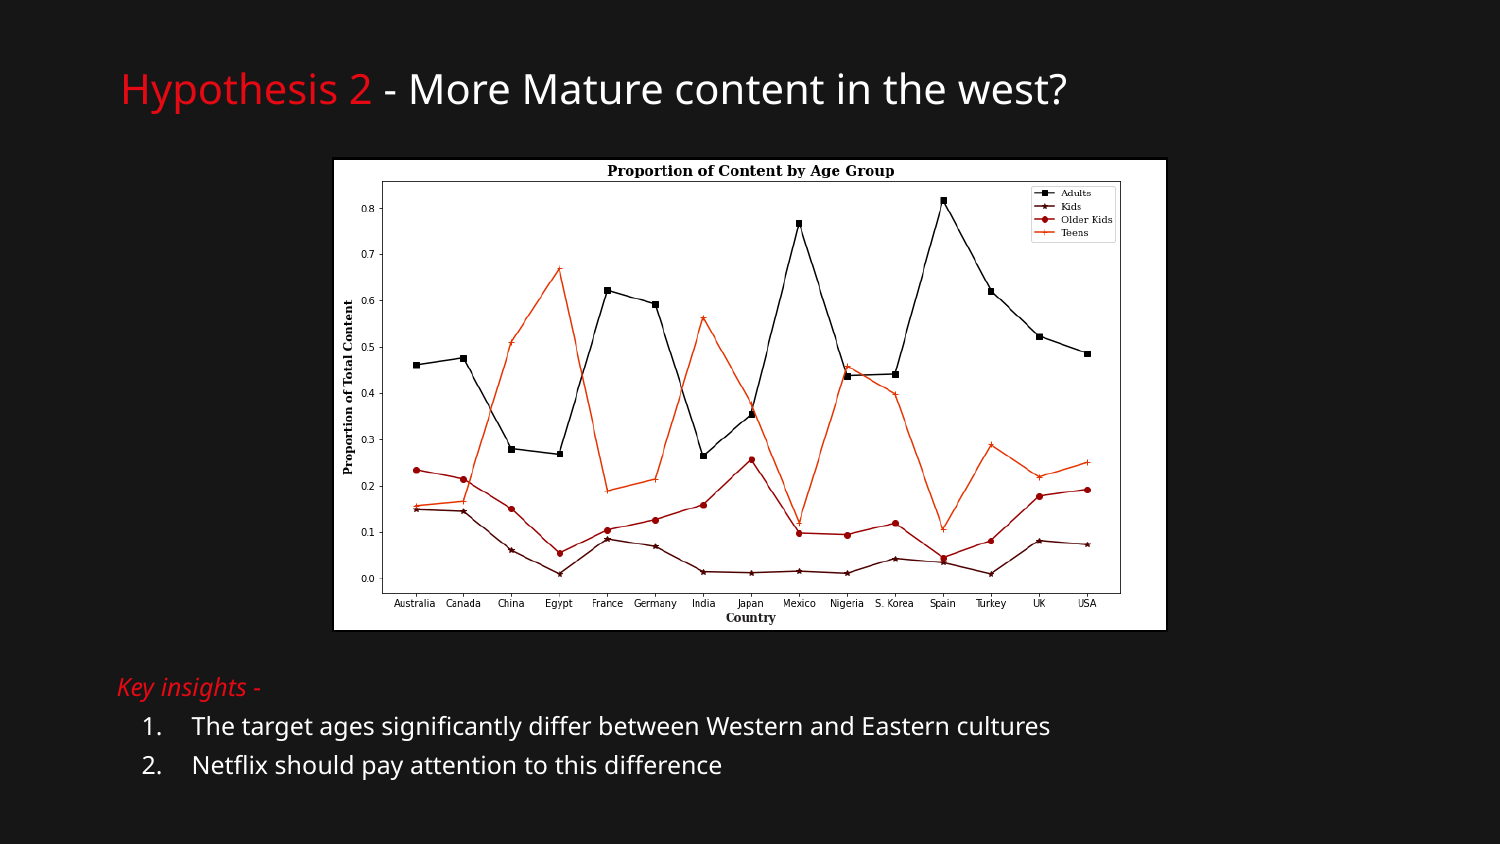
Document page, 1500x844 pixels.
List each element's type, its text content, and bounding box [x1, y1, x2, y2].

text_box Key insights - The target ages significantly differ between Western and Eastern cultures Netflix should pay attention to this difference [105, 657, 1395, 785]
picture [333, 159, 1167, 631]
text_box Hypothesis 2 - More Mature content in the west? [108, 57, 1500, 119]
